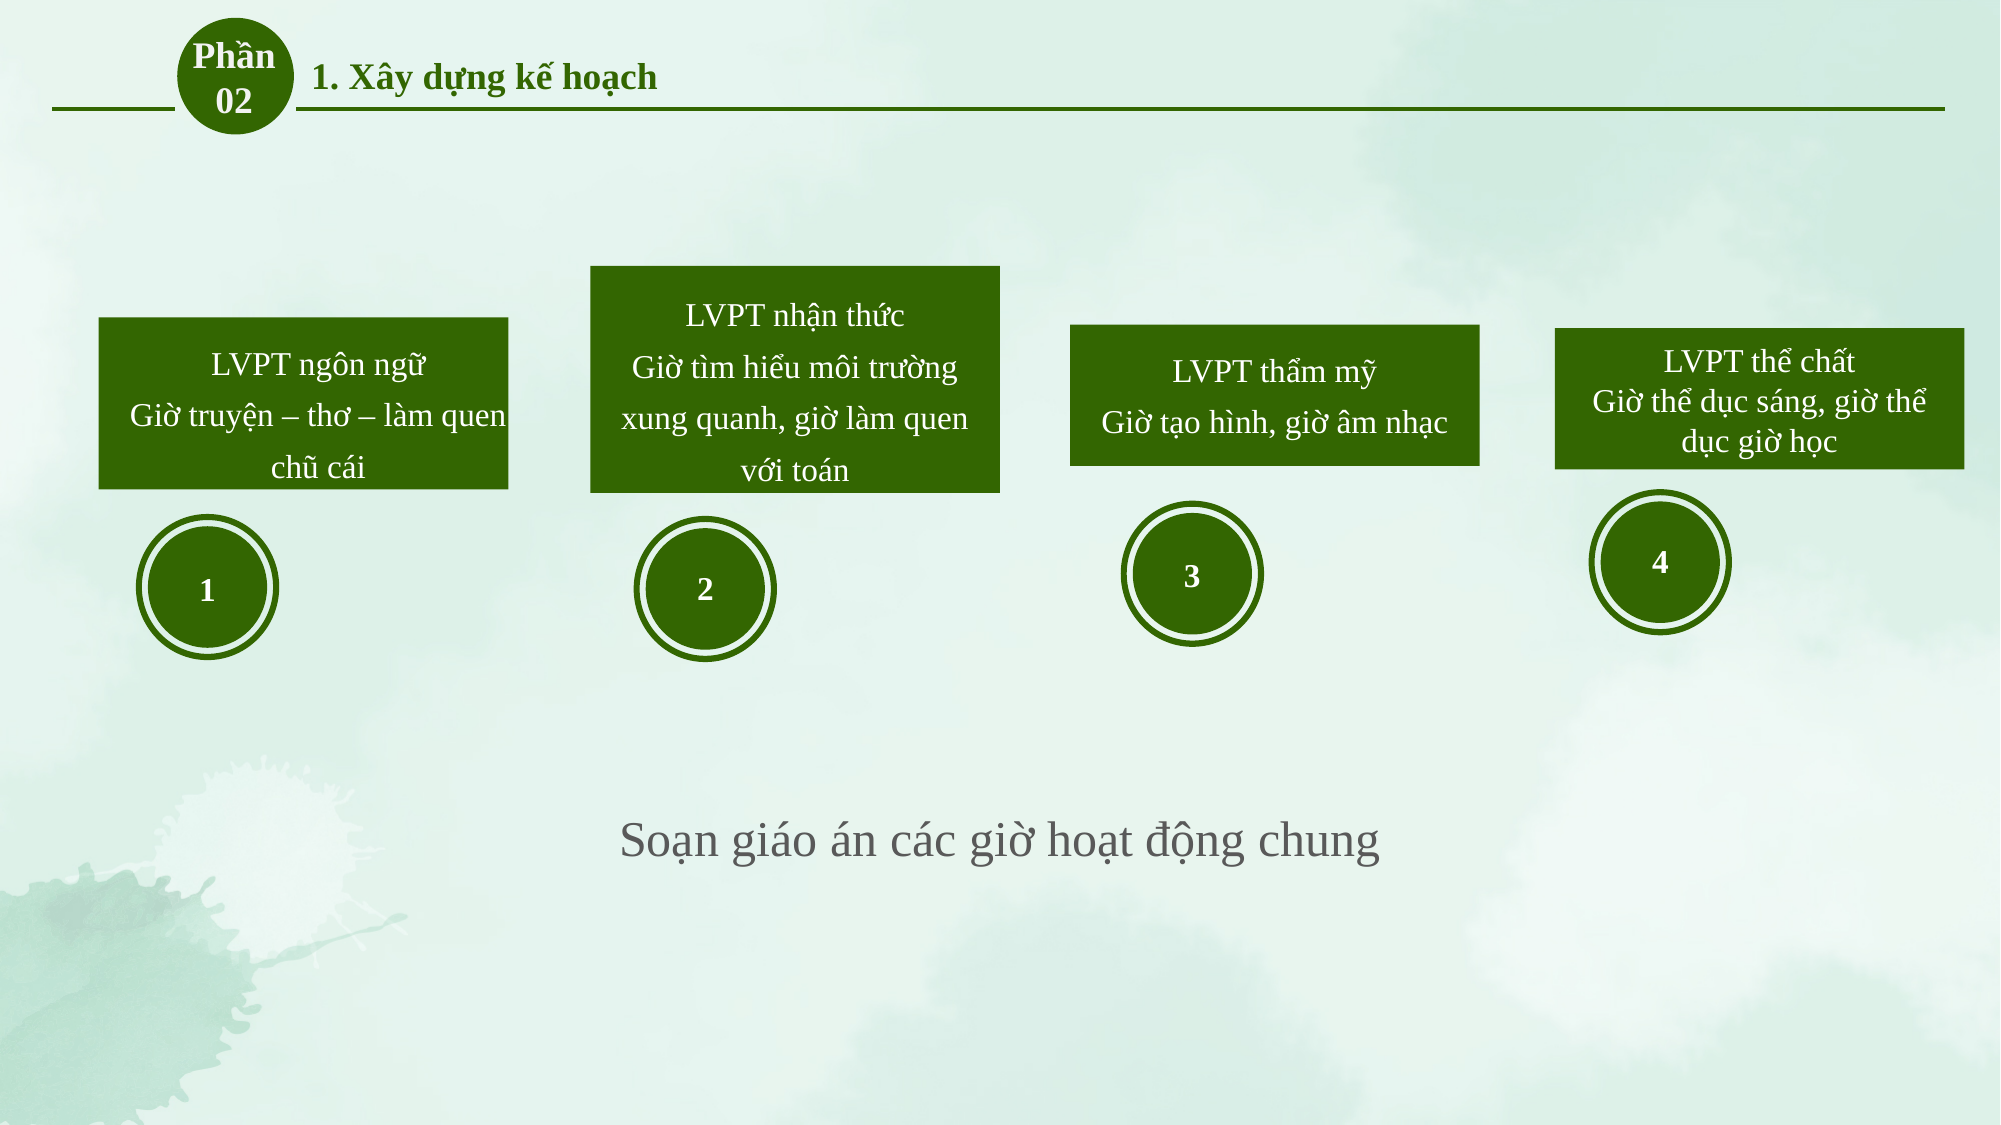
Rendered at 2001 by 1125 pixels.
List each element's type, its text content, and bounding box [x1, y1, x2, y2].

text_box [135, 513, 280, 661]
picture [0, 0, 2001, 1125]
text_box Soạn giáo án các giờ hoạt động chung [312, 776, 1688, 867]
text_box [1120, 500, 1265, 647]
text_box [633, 515, 777, 663]
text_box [175, 17, 294, 135]
text_box LVPT thể chất Giờ thể dục sáng, giờ thể dục giờ học [1554, 327, 1966, 470]
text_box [590, 265, 1001, 499]
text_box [1588, 489, 1732, 636]
text_box 1. Xây dựng kế hoạch [296, 44, 879, 105]
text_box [98, 317, 524, 496]
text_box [1070, 324, 1480, 466]
